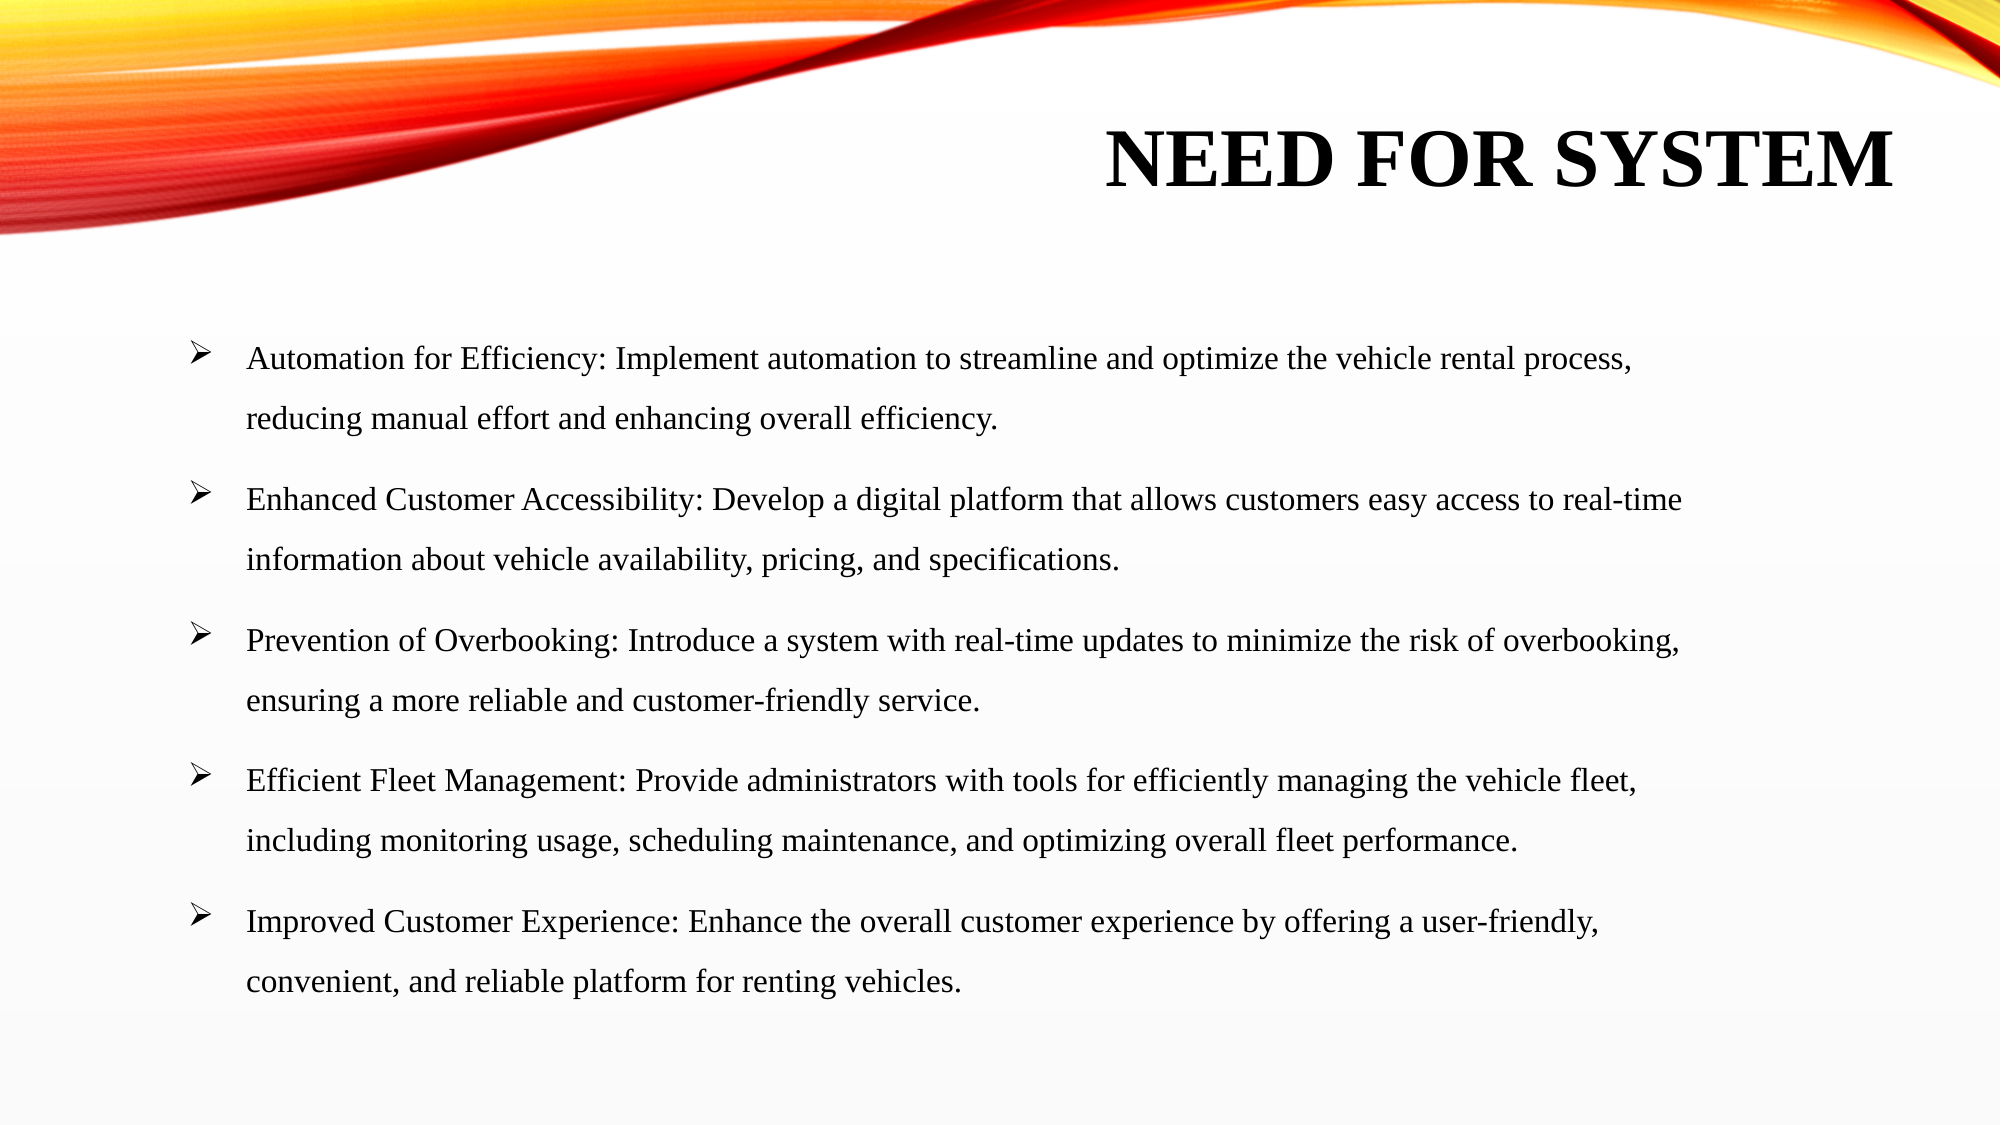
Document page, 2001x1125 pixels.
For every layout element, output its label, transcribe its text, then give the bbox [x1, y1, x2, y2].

picture [0, 0, 2000, 237]
title NEED FOR SYSTEM [690, 38, 1911, 281]
list Automation for Efficiency: Implement automation to streamline and optimize the vehicle rental process, reducing manual effort and enhancing overall efficiency. Enhanced Customer Accessibility: Develop a digital platform that allows customers easy access to real-time information about vehicle availability, pricing, and specifications. Prevention of Overbooking: Introduce a system with real-time updates to minimize the risk of overbooking, ensuring a more reliable and customer-friendly service. Efficient Fleet Management: Provide administrators with tools for efficiently managing the vehicle fleet, including monitoring usage, scheduling maintenance, and optimizing overall fleet performance. Improved Customer Experience: Enhance the overall customer experience by offering a user-friendly, convenient, and reliable platform for renting vehicles. [172, 309, 1767, 1032]
